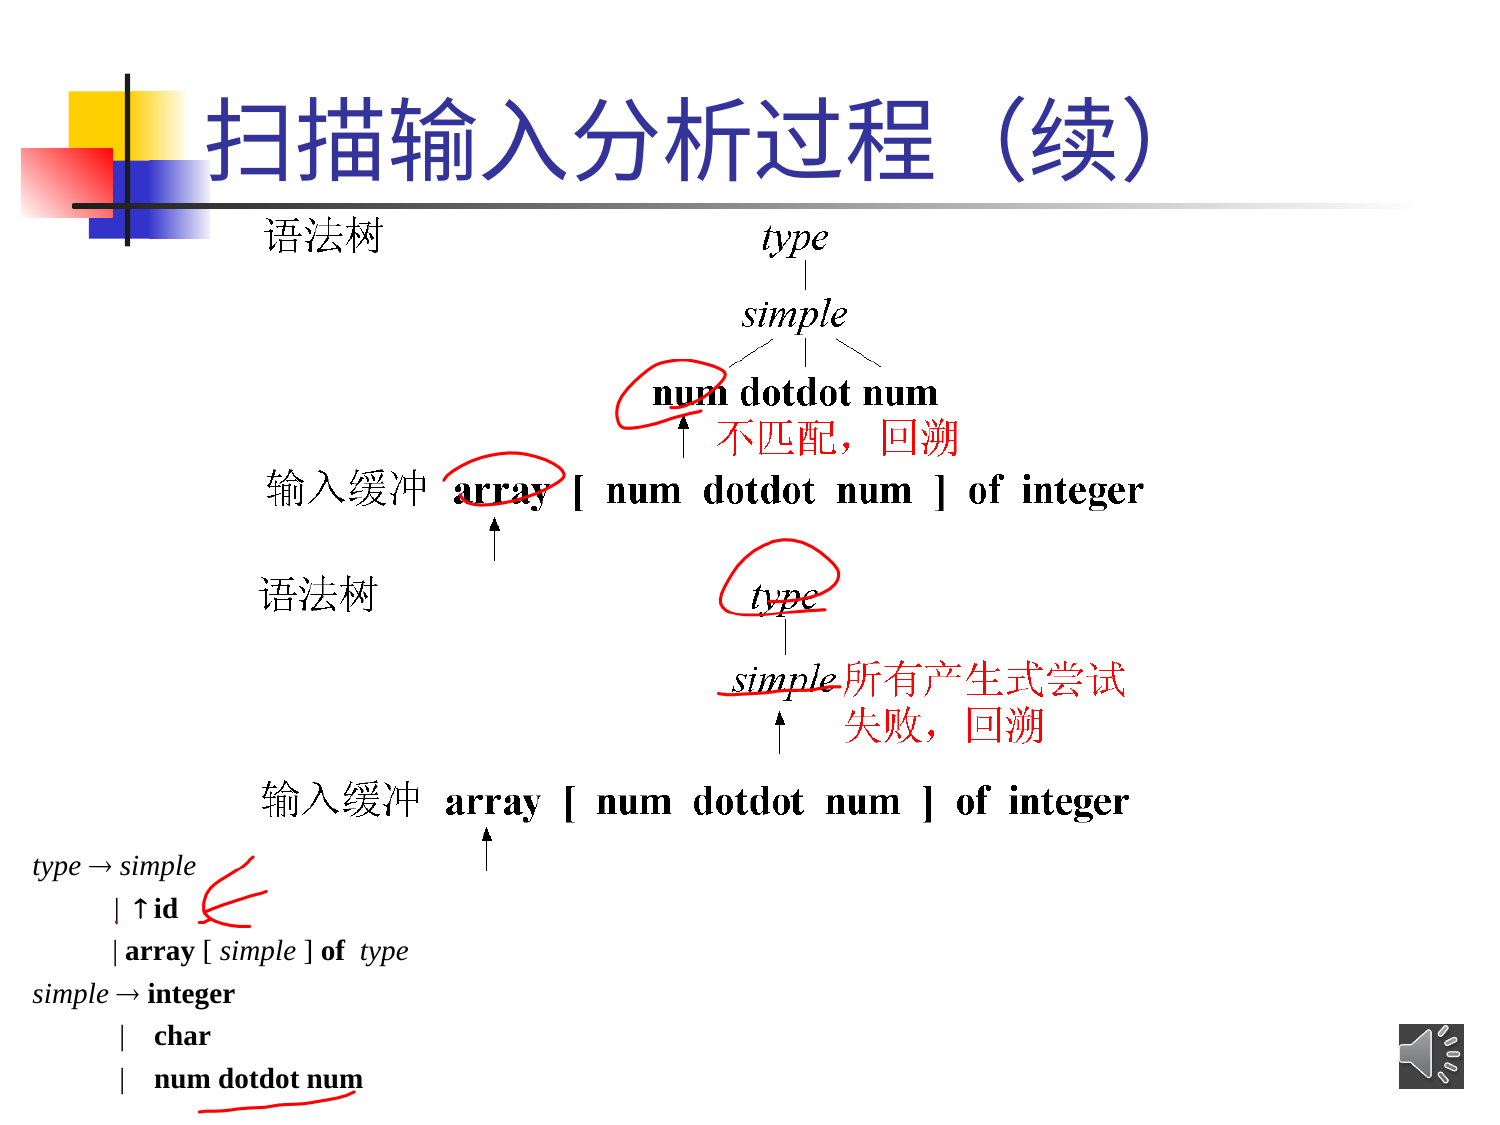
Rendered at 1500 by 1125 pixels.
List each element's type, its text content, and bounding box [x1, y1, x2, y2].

title 扫描输入分析过程（续） [188, 12, 1468, 200]
picture [115, 212, 1157, 1123]
text_box type  simple |  id | array [ simple ] of type simple  integer | char | num dotdot num [17, 846, 115, 1102]
picture [1397, 1022, 1465, 1090]
